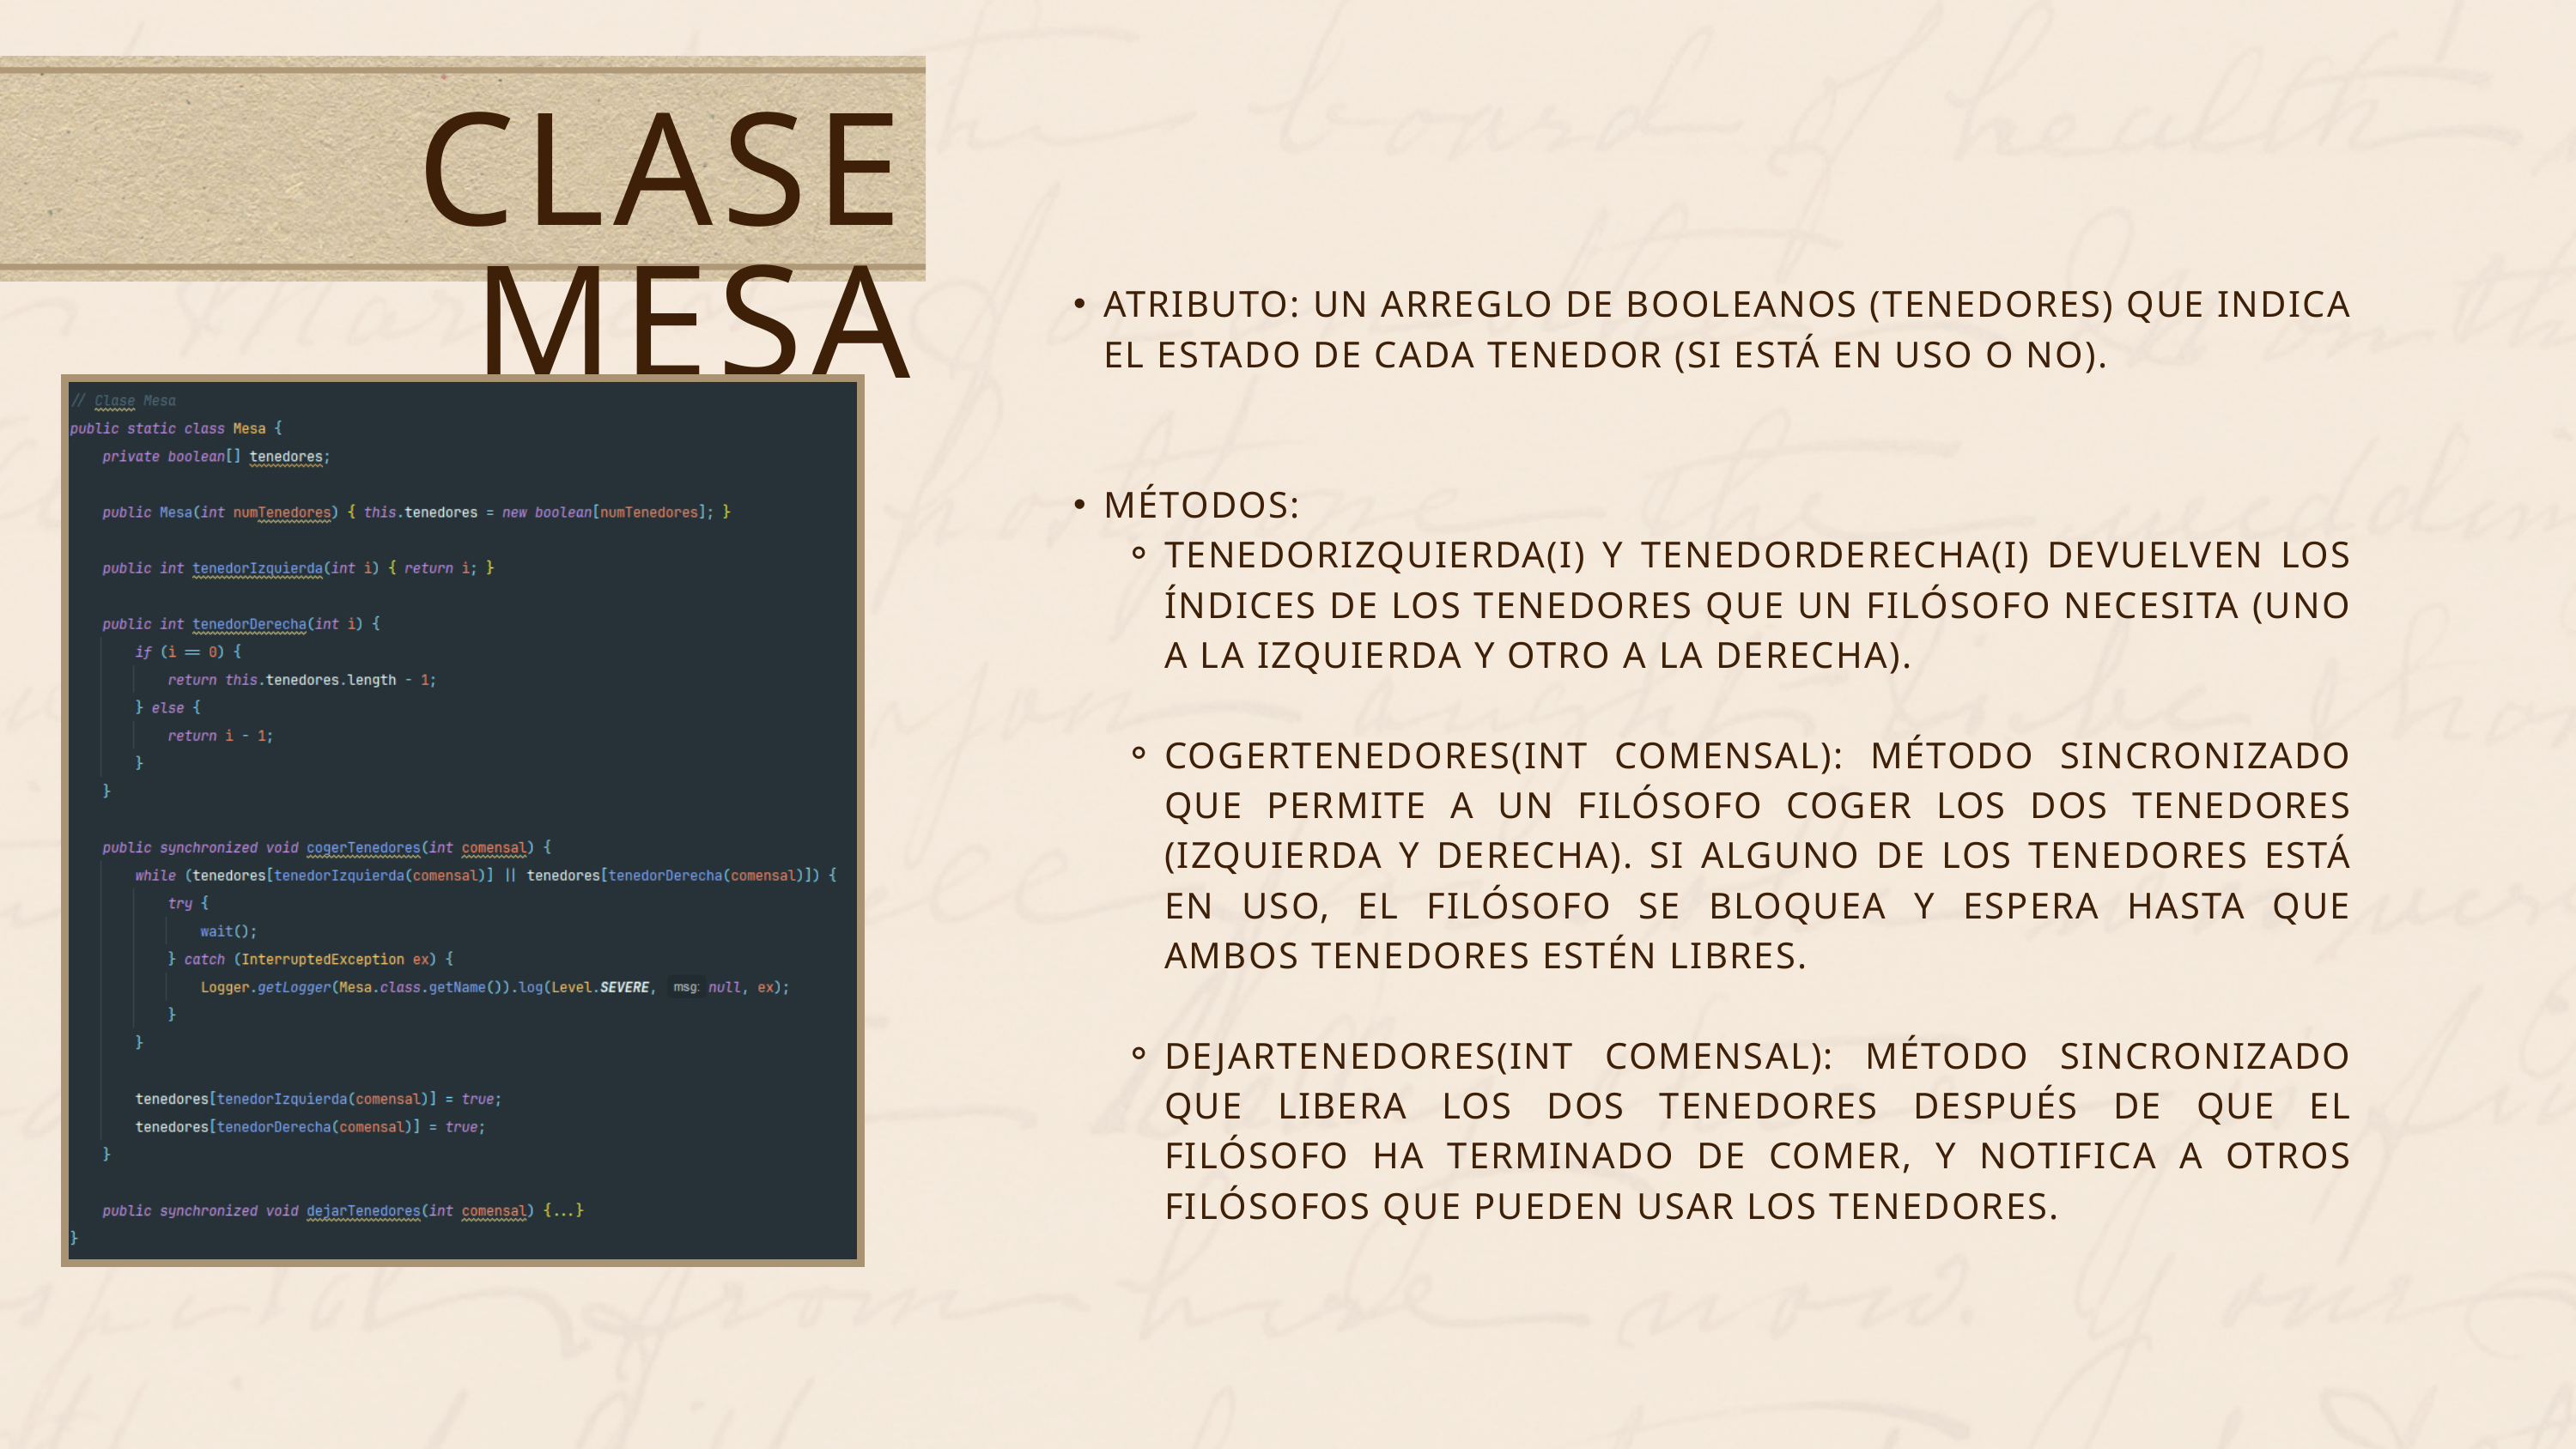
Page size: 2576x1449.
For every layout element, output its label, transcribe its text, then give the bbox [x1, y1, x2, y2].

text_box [0, 55, 927, 282]
text_box [64, 378, 861, 1264]
text_box [0, 0, 2576, 1449]
text_box ATRIBUTO: UN ARREGLO DE BOOLEANOS (TENEDORES) QUE INDICA EL ESTADO DE CADA TENEDOR (SI ESTÁ EN USO O NO). MÉTODOS: TENEDORIZQUIERDA(I) Y TENEDORDERECHA(I) DEVUELVEN LOS ÍNDICES DE LOS TENEDORES QUE UN FILÓSOFO NECESITA (UNO A LA IZQUIERDA Y OTRO A LA DERECHA). COGERTENEDORES(INT COMENSAL): MÉTODO SINCRONIZADO QUE PERMITE A UN FILÓSOFO COGER LOS DOS TENEDORES (IZQUIERDA Y DERECHA). SI ALGUNO DE LOS TENEDORES ESTÁ EN USO, EL FILÓSOFO SE BLOQUEA Y ESPERA HASTA QUE AMBOS TENEDORES ESTÉN LIBRES. DEJARTENEDORES(INT COMENSAL): MÉTODO SINCRONIZADO QUE LIBERA LOS DOS TENEDORES DESPUÉS DE QUE EL FILÓSOFO HA TERMINADO DE COMER, Y NOTIFICA A OTROS FILÓSOFOS QUE PUEDEN USAR LOS TENEDORES. [1042, 275, 2354, 1227]
